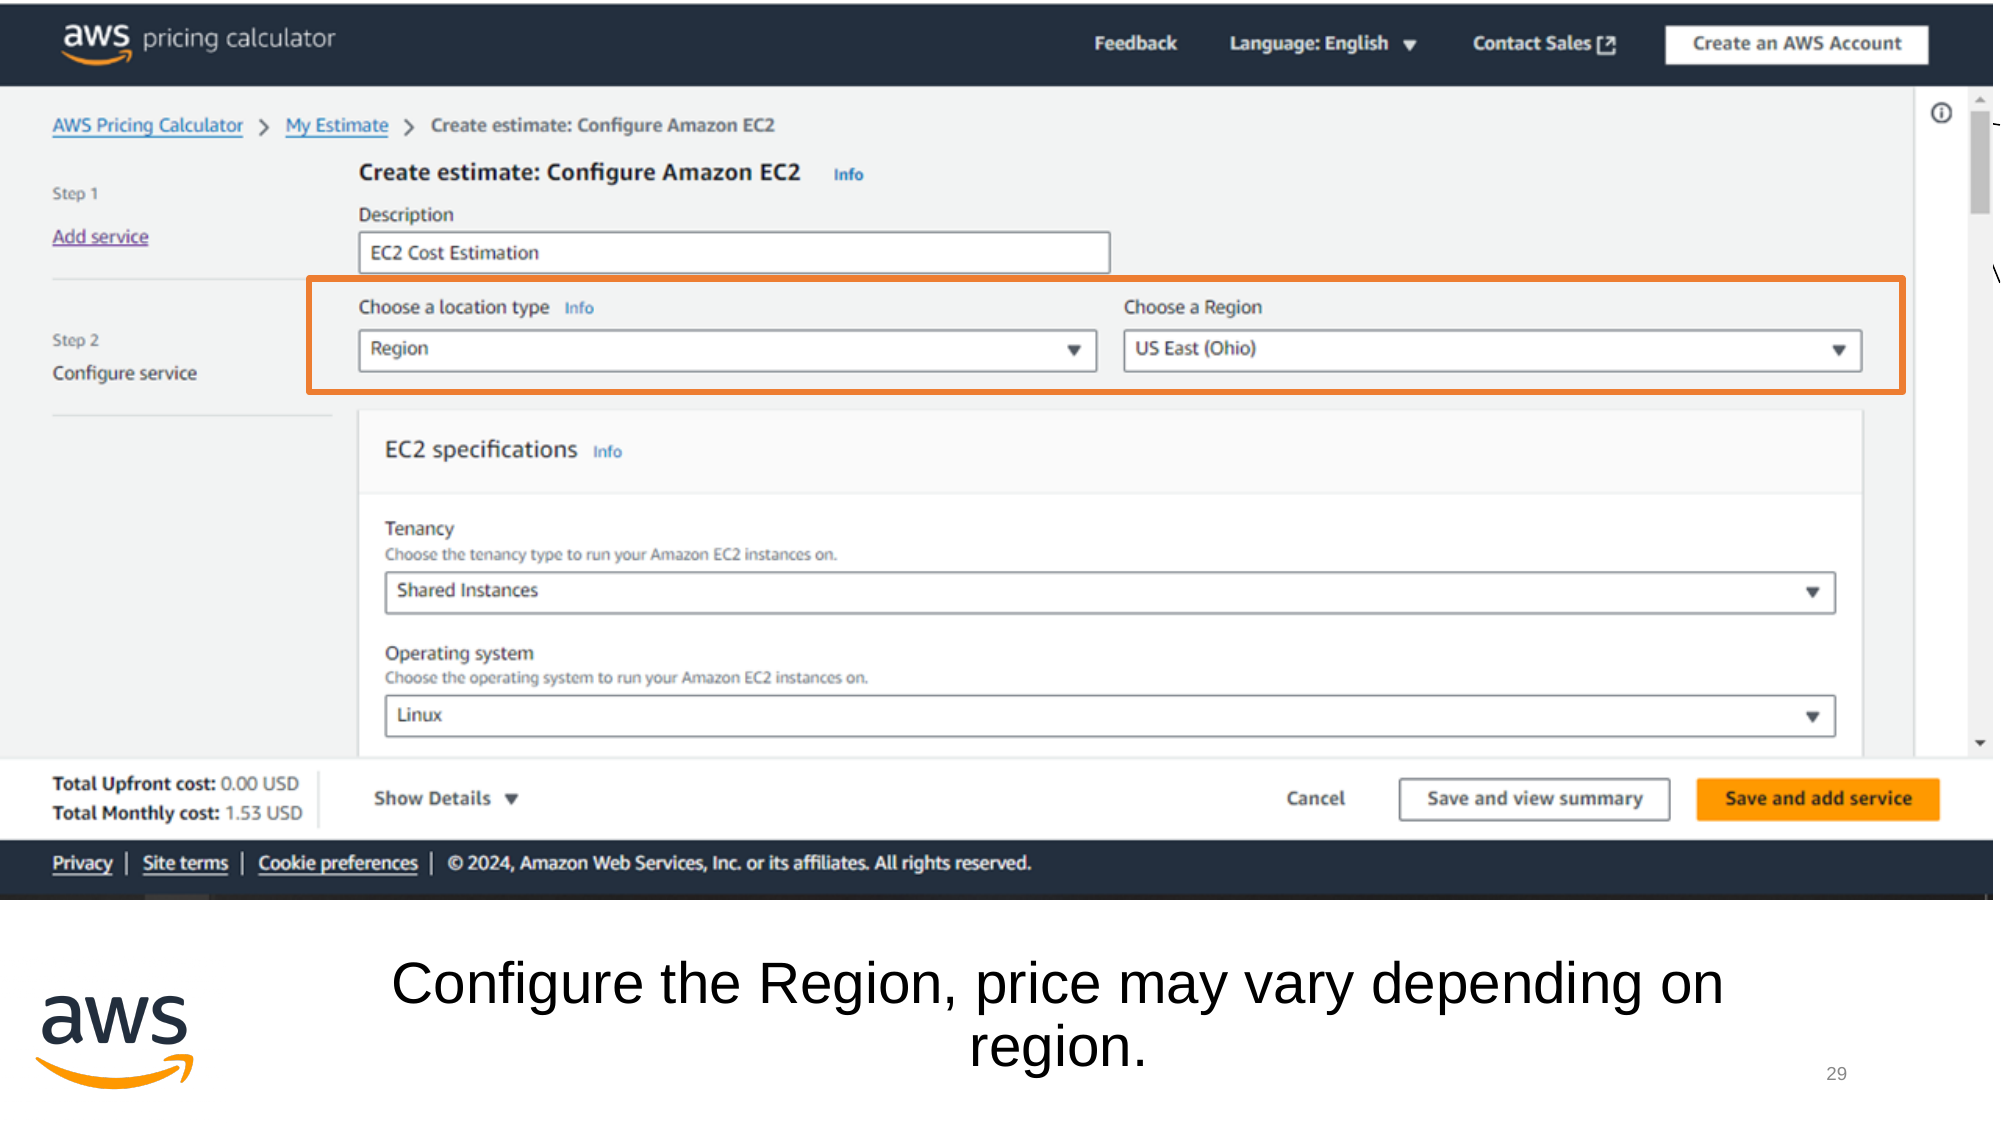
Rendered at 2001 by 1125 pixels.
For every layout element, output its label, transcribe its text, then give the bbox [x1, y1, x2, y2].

slide_number ‹#› [1810, 1042, 1863, 1103]
picture [0, 956, 227, 1125]
picture [0, 0, 1993, 901]
text_box Configure the Region, price may vary depending on region. [309, 911, 1810, 1125]
